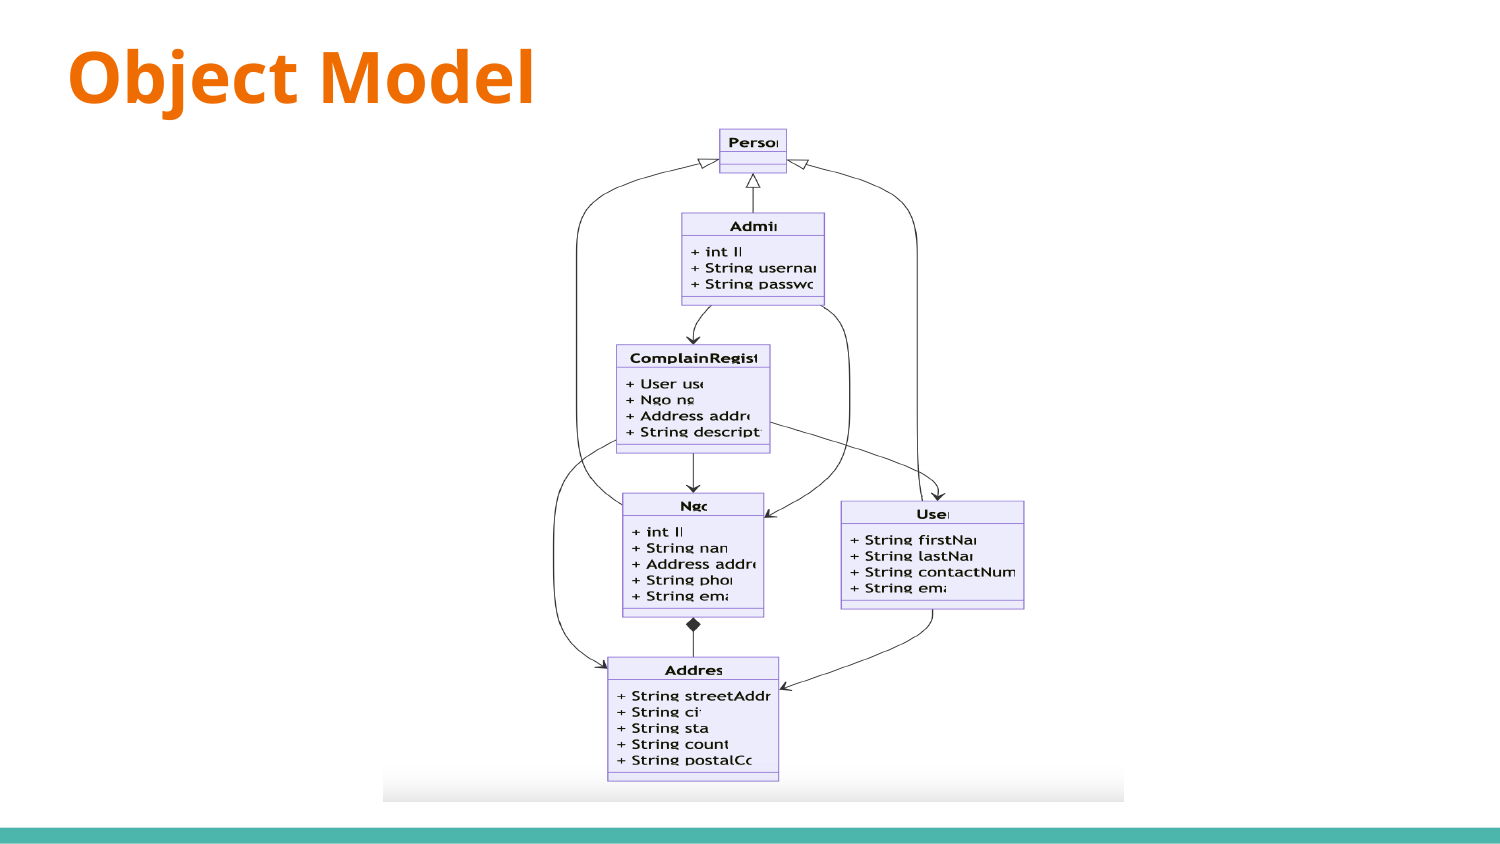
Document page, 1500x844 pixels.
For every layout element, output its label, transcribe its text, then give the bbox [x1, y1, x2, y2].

title Object Model [51, 17, 1449, 134]
picture [383, 110, 1124, 803]
